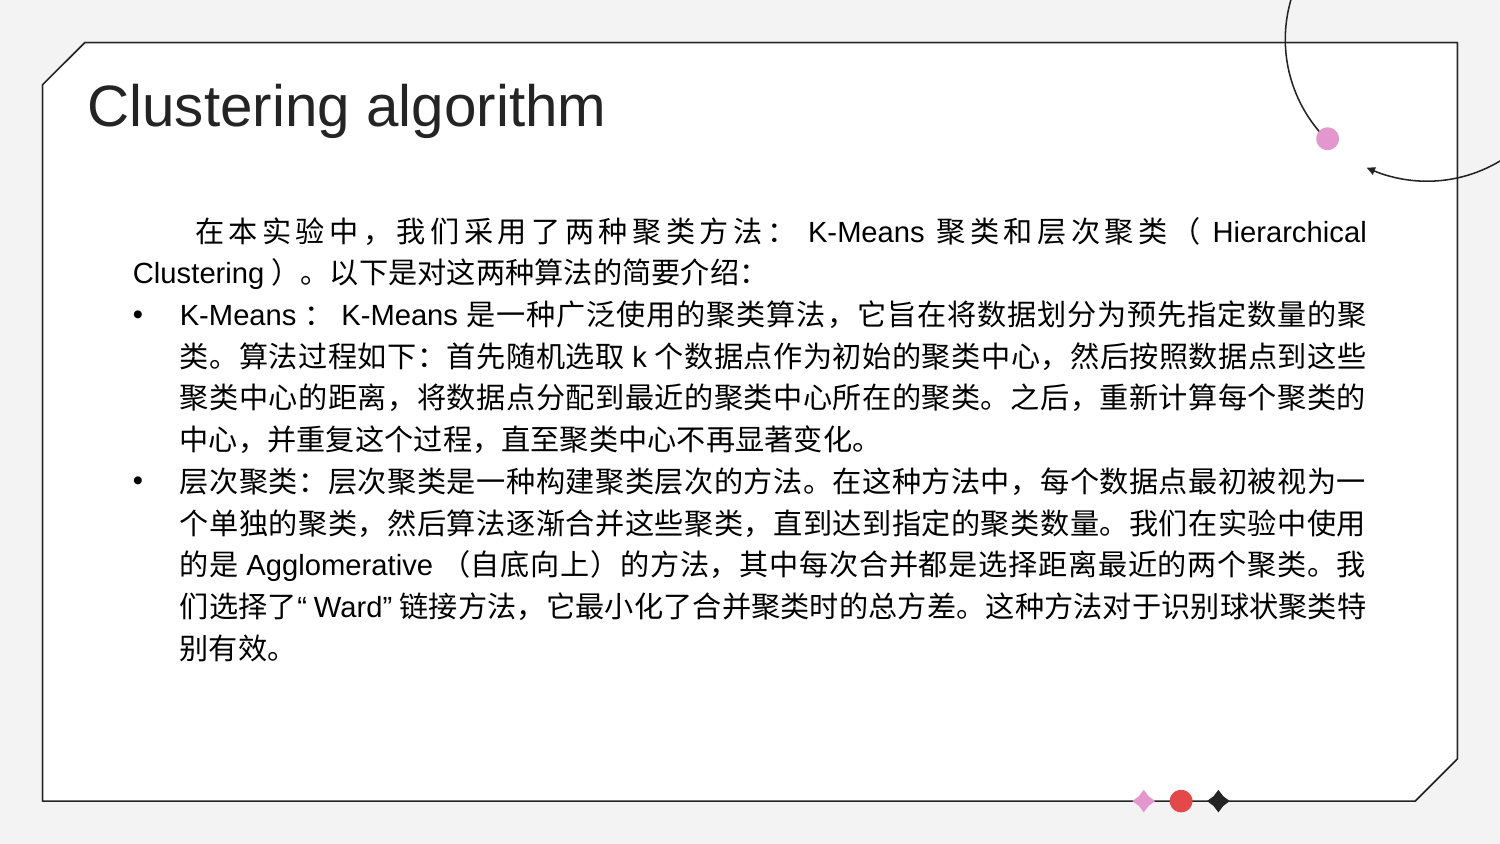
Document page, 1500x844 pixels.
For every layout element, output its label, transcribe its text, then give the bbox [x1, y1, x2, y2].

text_box Clustering algorithm [72, 53, 1337, 148]
text_box 在本实验中，我们采用了两种聚类方法：K-Means聚类和层次聚类（Hierarchical Clustering）。以下是对这两种算法的简要介绍： K-Means：K-Means是一种广泛使用的聚类算法，它旨在将数据划分为预先指定数量的聚类。算法过程如下：首先随机选取k个数据点作为初始的聚类中心，然后按照数据点到这些聚类中心的距离，将数据点分配到最近的聚类中心所在的聚类。之后，重新计算每个聚类的中心，并重复这个过程，直至聚类中心不再显著变化。 层次聚类：层次聚类是一种构建聚类层次的方法。在这种方法中，每个数据点最初被视为一个单独的聚类，然后算法逐渐合并这些聚类，直到达到指定的聚类数量。我们在实验中使用的是Agglomerative（自底向上）的方法，其中每次合并都是选择距离最近的两个聚类。我们选择了“Ward”链接方法，它最小化了合并聚类时的总方差。这种方法对于识别球状聚类特别有效。 [118, 198, 1382, 673]
